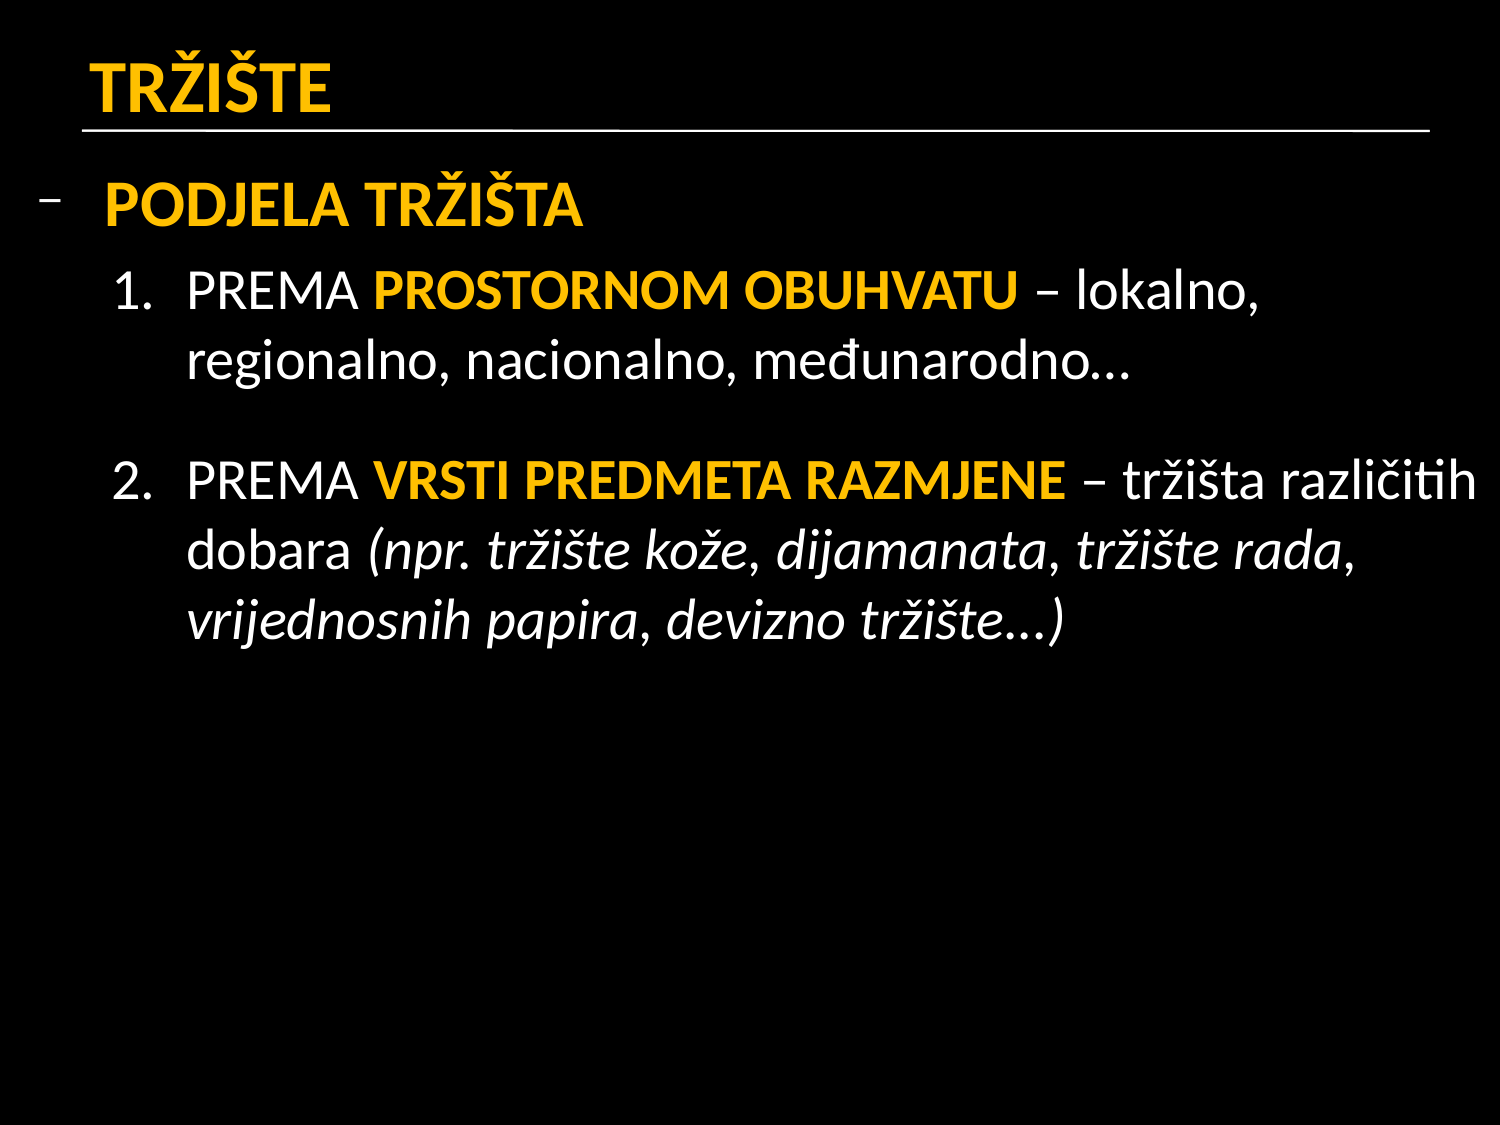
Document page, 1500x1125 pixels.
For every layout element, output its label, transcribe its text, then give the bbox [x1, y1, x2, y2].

list PODJELA TRŽIŠTA PREMA PROSTORNOM OBUHVATU – lokalno, regionalno, nacionalno, međunarodno… PREMA VRSTI PREDMETA RAZMJENE – tržišta različitih dobara (npr. tržište kože, dijamanata, tržište rada, vrijednosnih papira, devizno tržište...) [0, 152, 1500, 1125]
title TRŽIŠTE [75, 11, 1500, 152]
